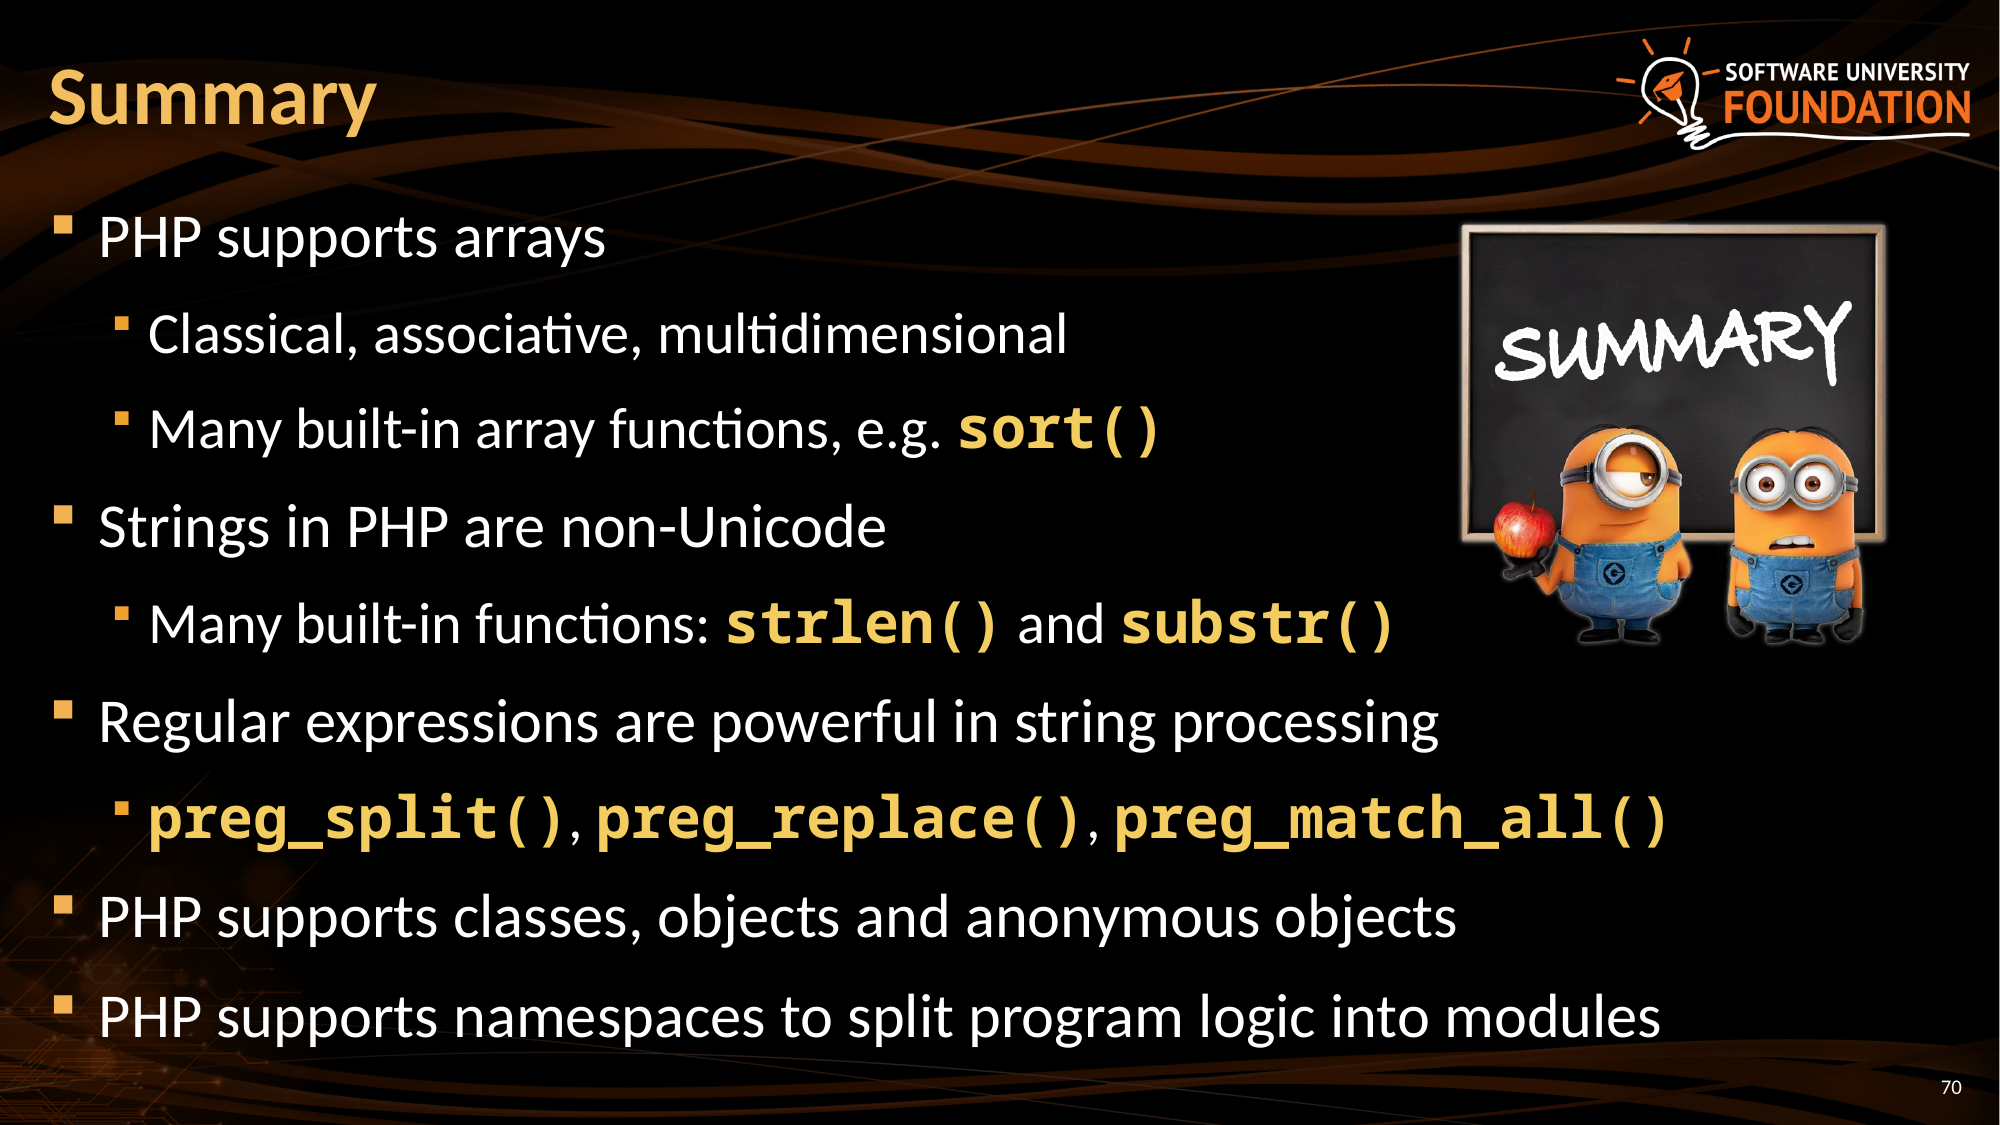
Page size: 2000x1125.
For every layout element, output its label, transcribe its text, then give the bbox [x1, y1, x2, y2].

picture [0, 0, 2000, 1125]
list PHP supports arrays Classical, associative, multidimensional Many built-in array functions, e.g. sort() Strings in PHP are non-Unicode Many built-in functions: strlen() and substr() Regular expressions are powerful in string processing preg_split(), preg_replace(), preg_match_all() PHP supports classes, objects and anonymous objects PHP supports namespaces to split program logic into modules [31, 188, 1968, 1103]
title Summary [30, 6, 1602, 189]
